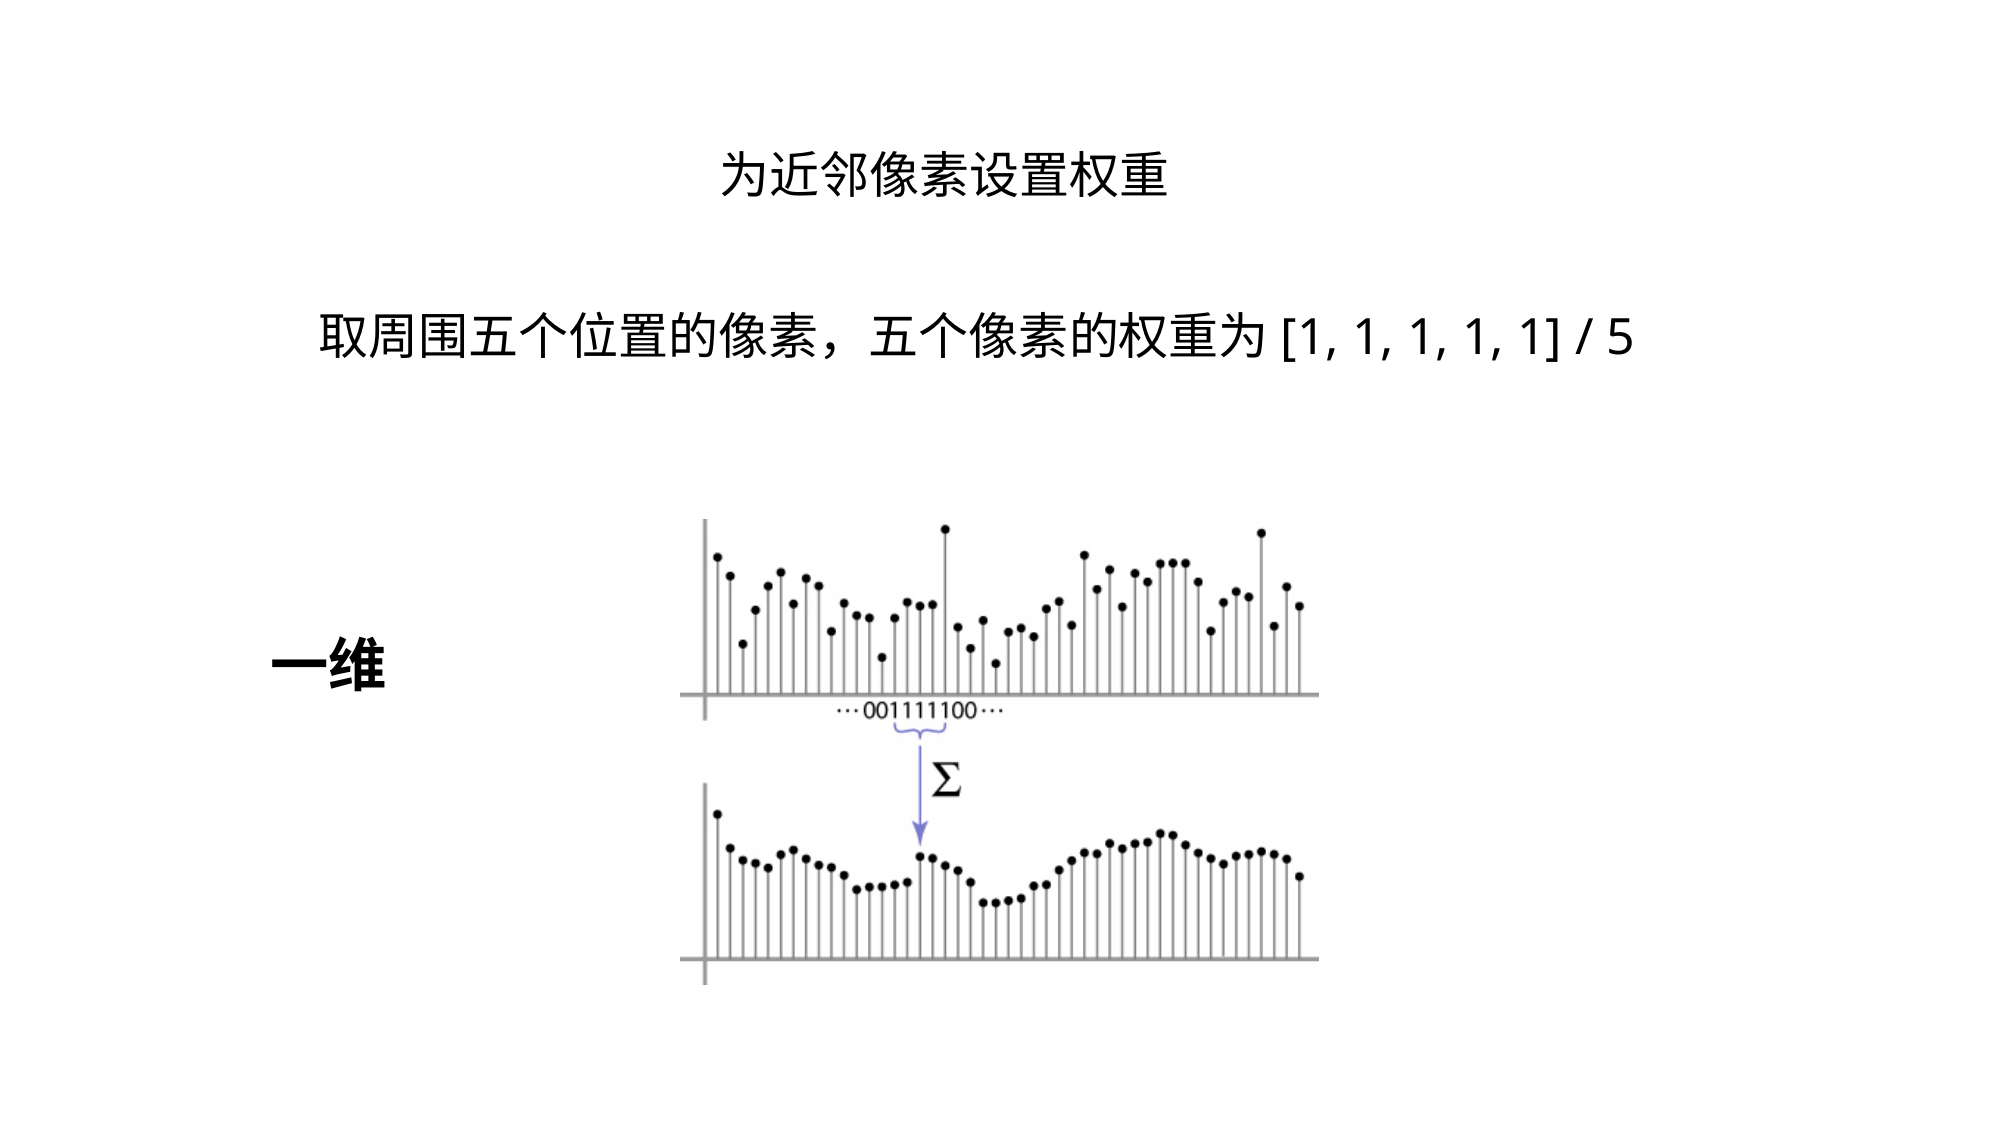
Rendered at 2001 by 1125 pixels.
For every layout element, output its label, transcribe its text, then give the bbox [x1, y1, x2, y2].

picture [680, 519, 1319, 985]
text_box 取周围五个位置的像素，五个像素的权重为[1, 1, 1, 1, 1] / 5 [304, 296, 1696, 372]
text_box 一维 [256, 620, 680, 705]
text_box 为近邻像素设置权重 [705, 135, 1591, 211]
